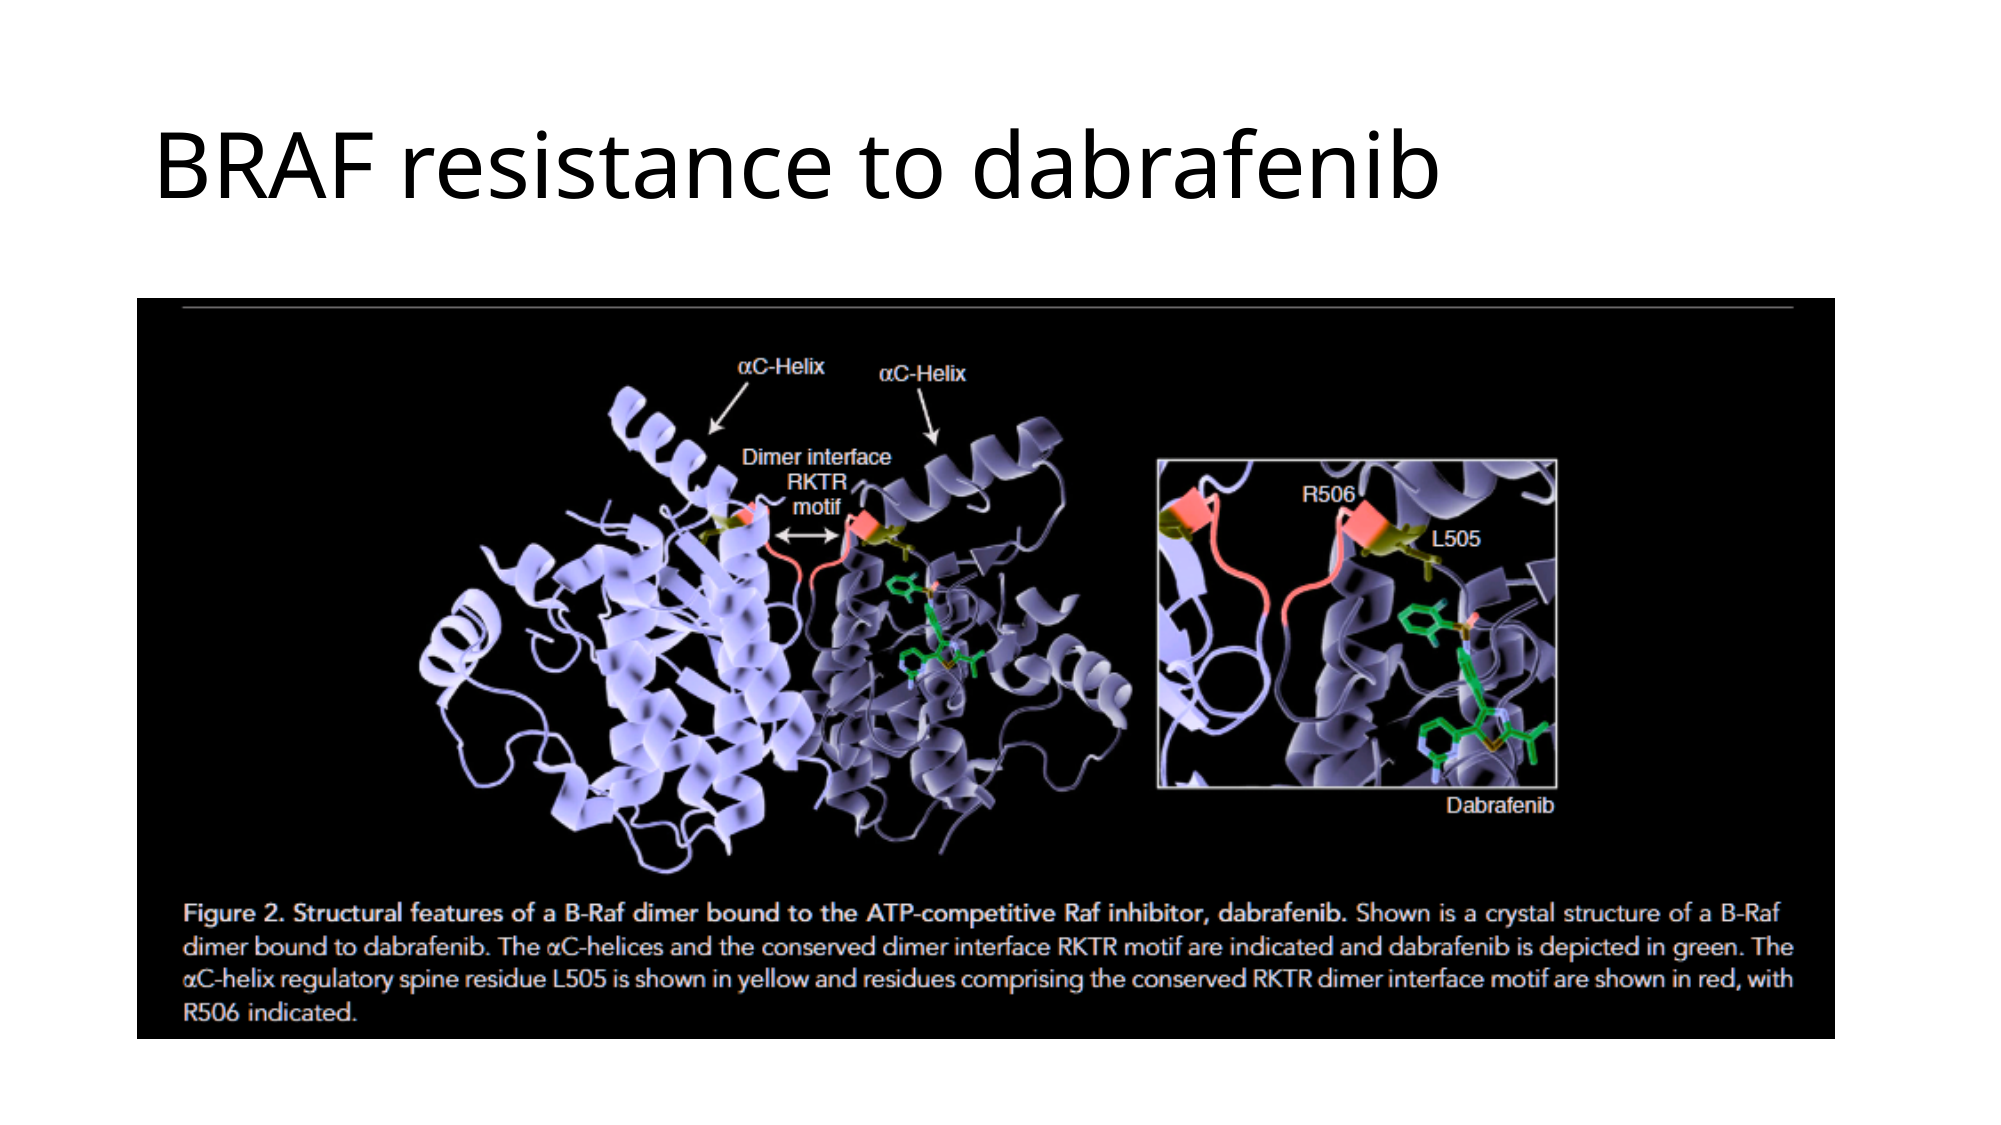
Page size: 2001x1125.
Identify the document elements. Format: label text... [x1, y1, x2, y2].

title BRAF resistance to dabrafenib [137, 59, 1863, 278]
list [136, 297, 1835, 1040]
